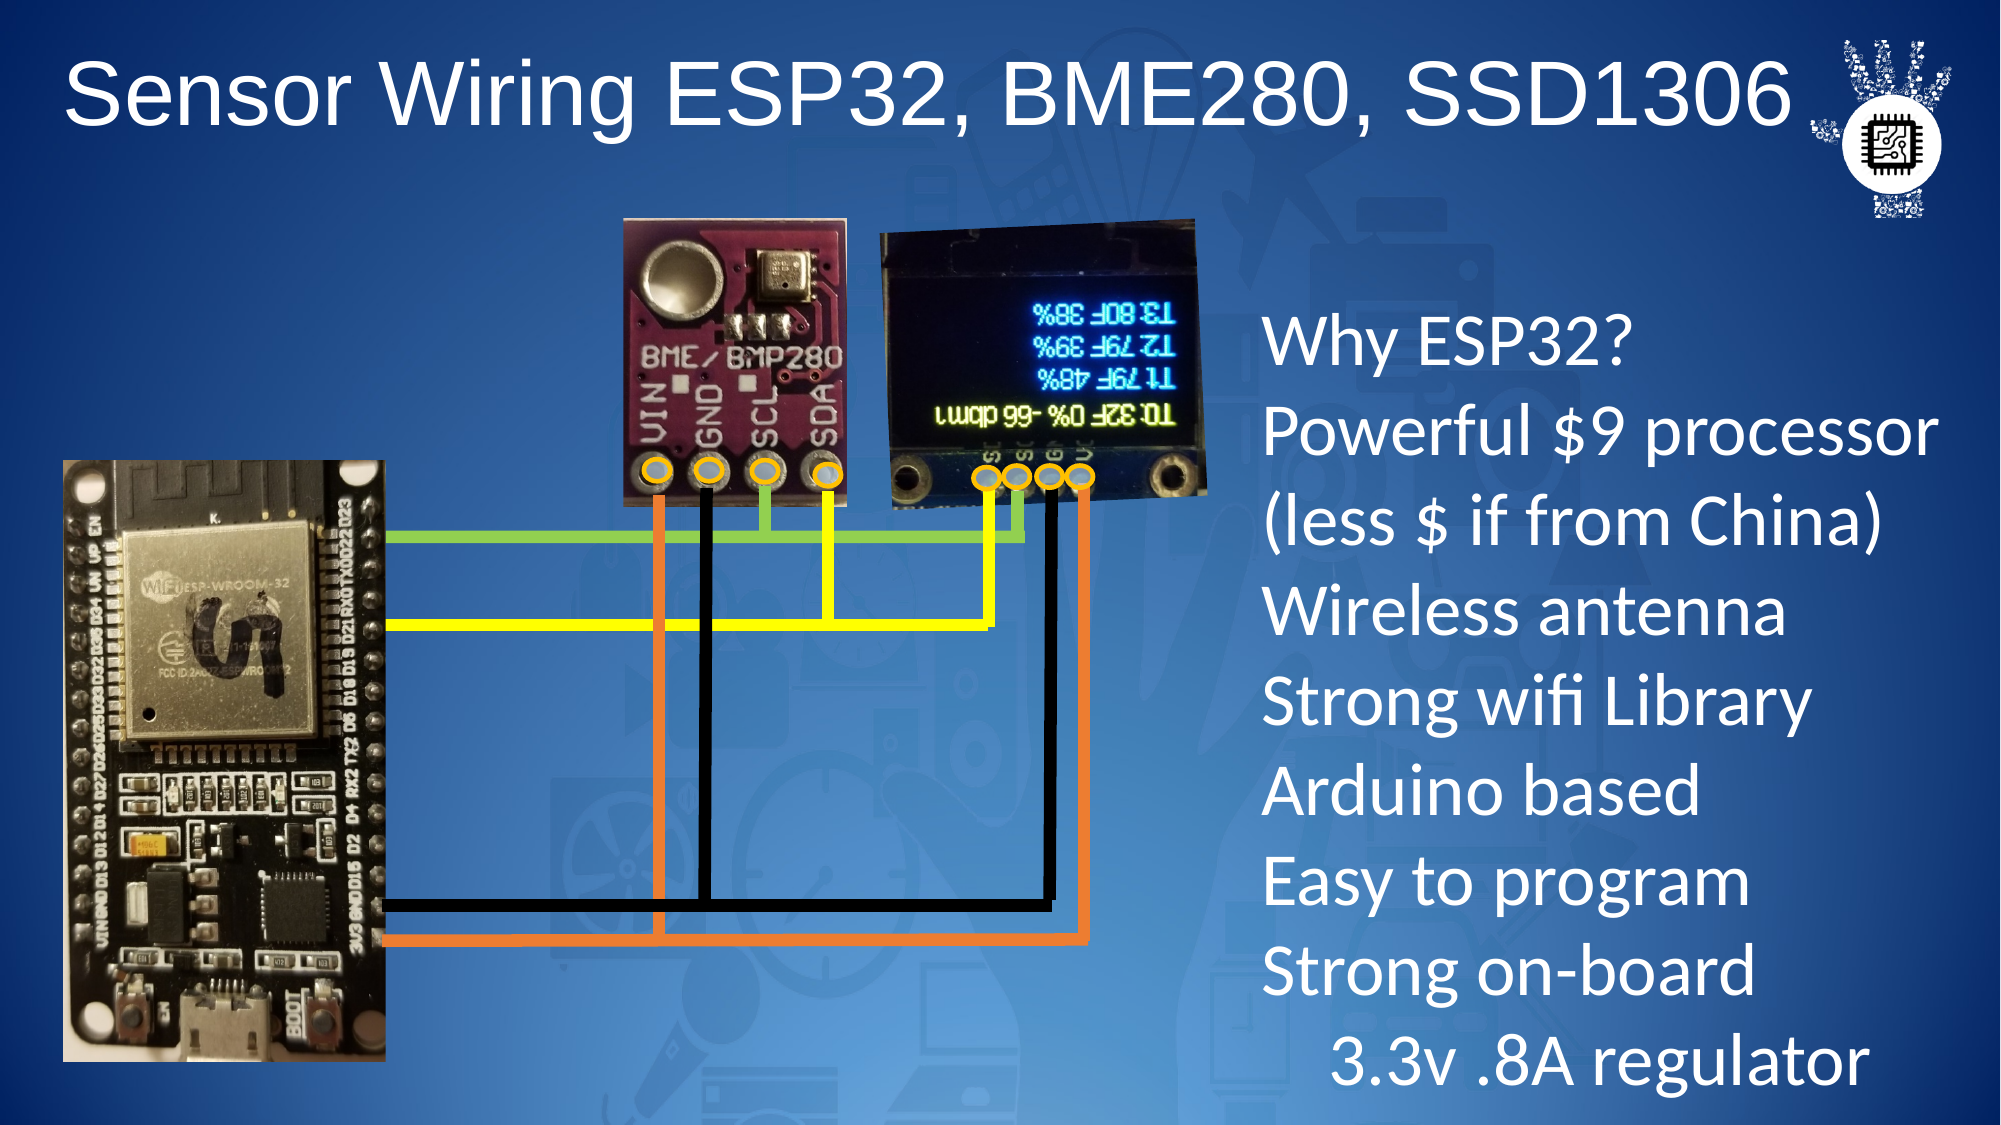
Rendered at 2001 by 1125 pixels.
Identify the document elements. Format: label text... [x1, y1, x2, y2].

text_box Why ESP32? Powerful $9 processor (less $ if from China) Wireless antenna Strong wifi Library Arduino based Easy to program Strong on-board 3.3v .8A regulator [1246, 282, 1957, 1108]
picture [0, 0, 2001, 1125]
title Sensor Wiring ESP32, BME280, SSD1306 [39, 23, 1821, 168]
